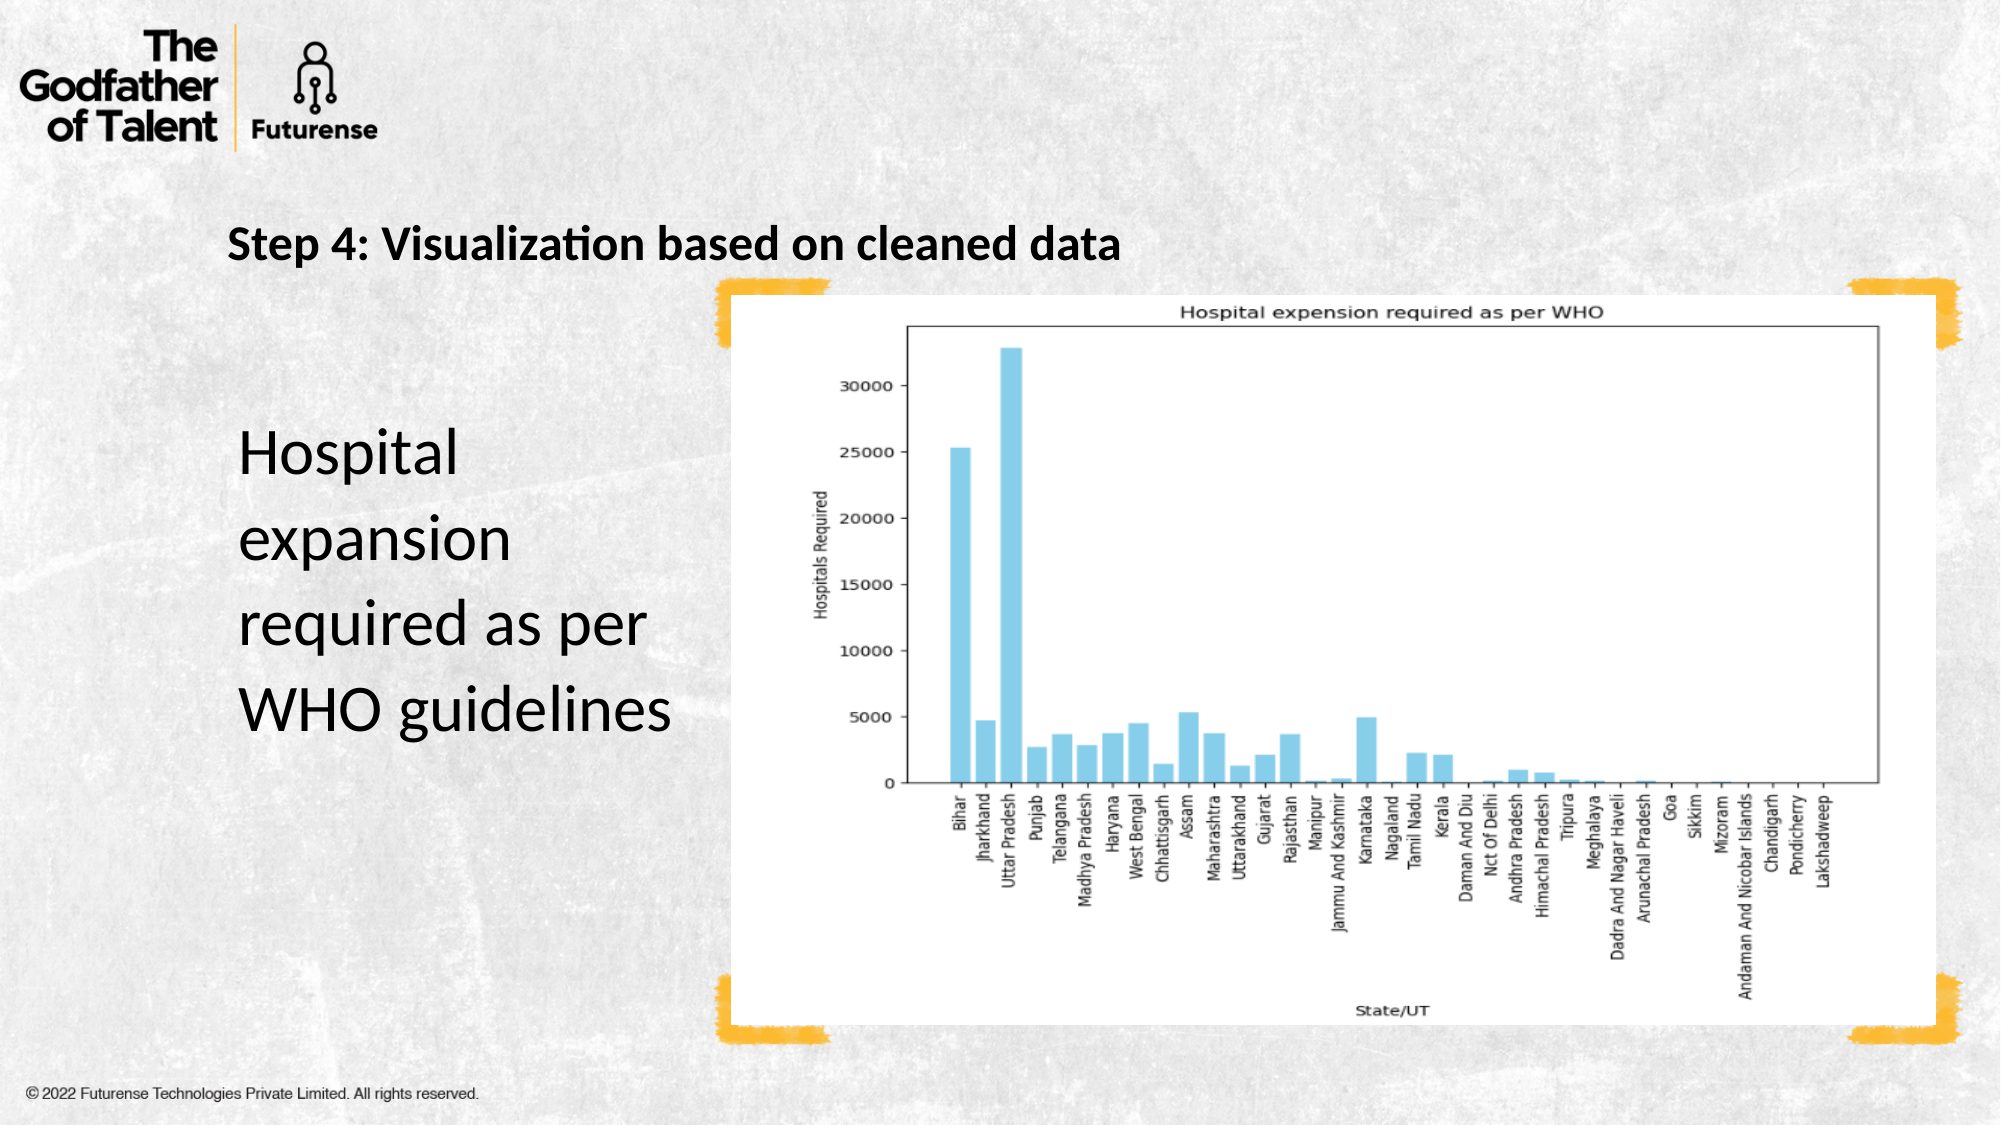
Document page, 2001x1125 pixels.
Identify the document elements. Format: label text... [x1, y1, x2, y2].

picture [0, 0, 2001, 1125]
text_box Step 4: Visualization based on cleaned data [212, 198, 1542, 278]
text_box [714, 276, 1963, 1048]
text_box Hospital expansion required as per WHO guidelines [223, 395, 714, 752]
